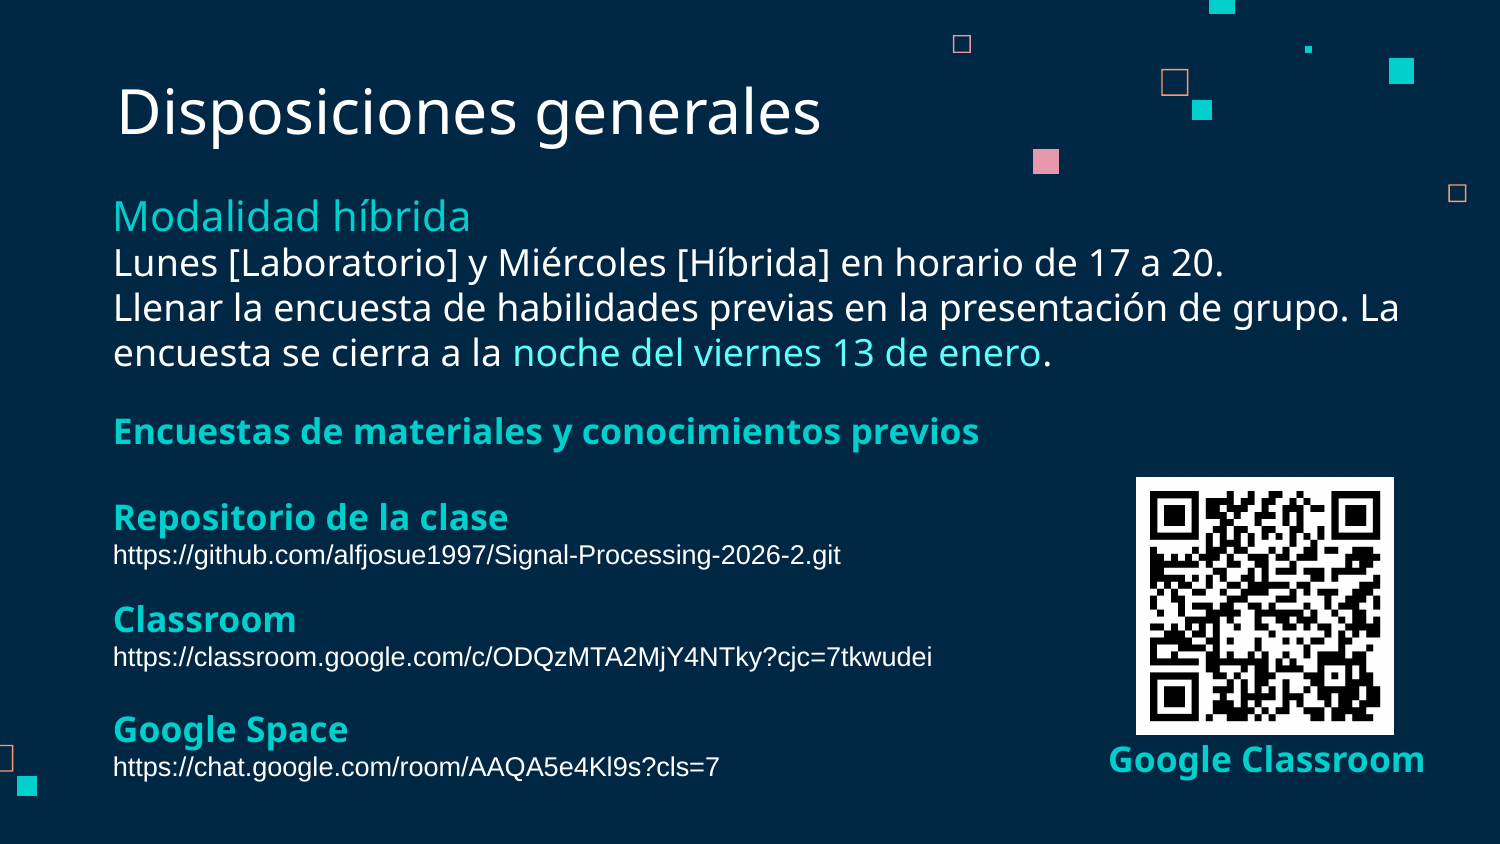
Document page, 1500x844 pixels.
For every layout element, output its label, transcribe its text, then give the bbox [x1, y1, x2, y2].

text_box Google Classroom [1093, 722, 1490, 795]
list Modalidad híbrida Lunes [Laboratorio] y Miércoles [Híbrida] en horario de 17 a 20. Llenar la encuesta de habilidades previas en la presentación de grupo. La encuesta se cierra a la noche del viernes 13 de enero. Encuestas de materiales y conocimientos previos Repositorio de la clase https://github.com/alfjosue1997/Signal-Processing-2026-2.git Classroom https://classroom.google.com/c/ODQzMTA2MjY4NTky?cjc=7tkwudei Google Space https://chat.google.com/room/AAQA5e4Kl9s?cls=7 [97, 174, 1439, 796]
picture [1136, 477, 1395, 735]
title Disposiciones generales [101, 67, 878, 163]
